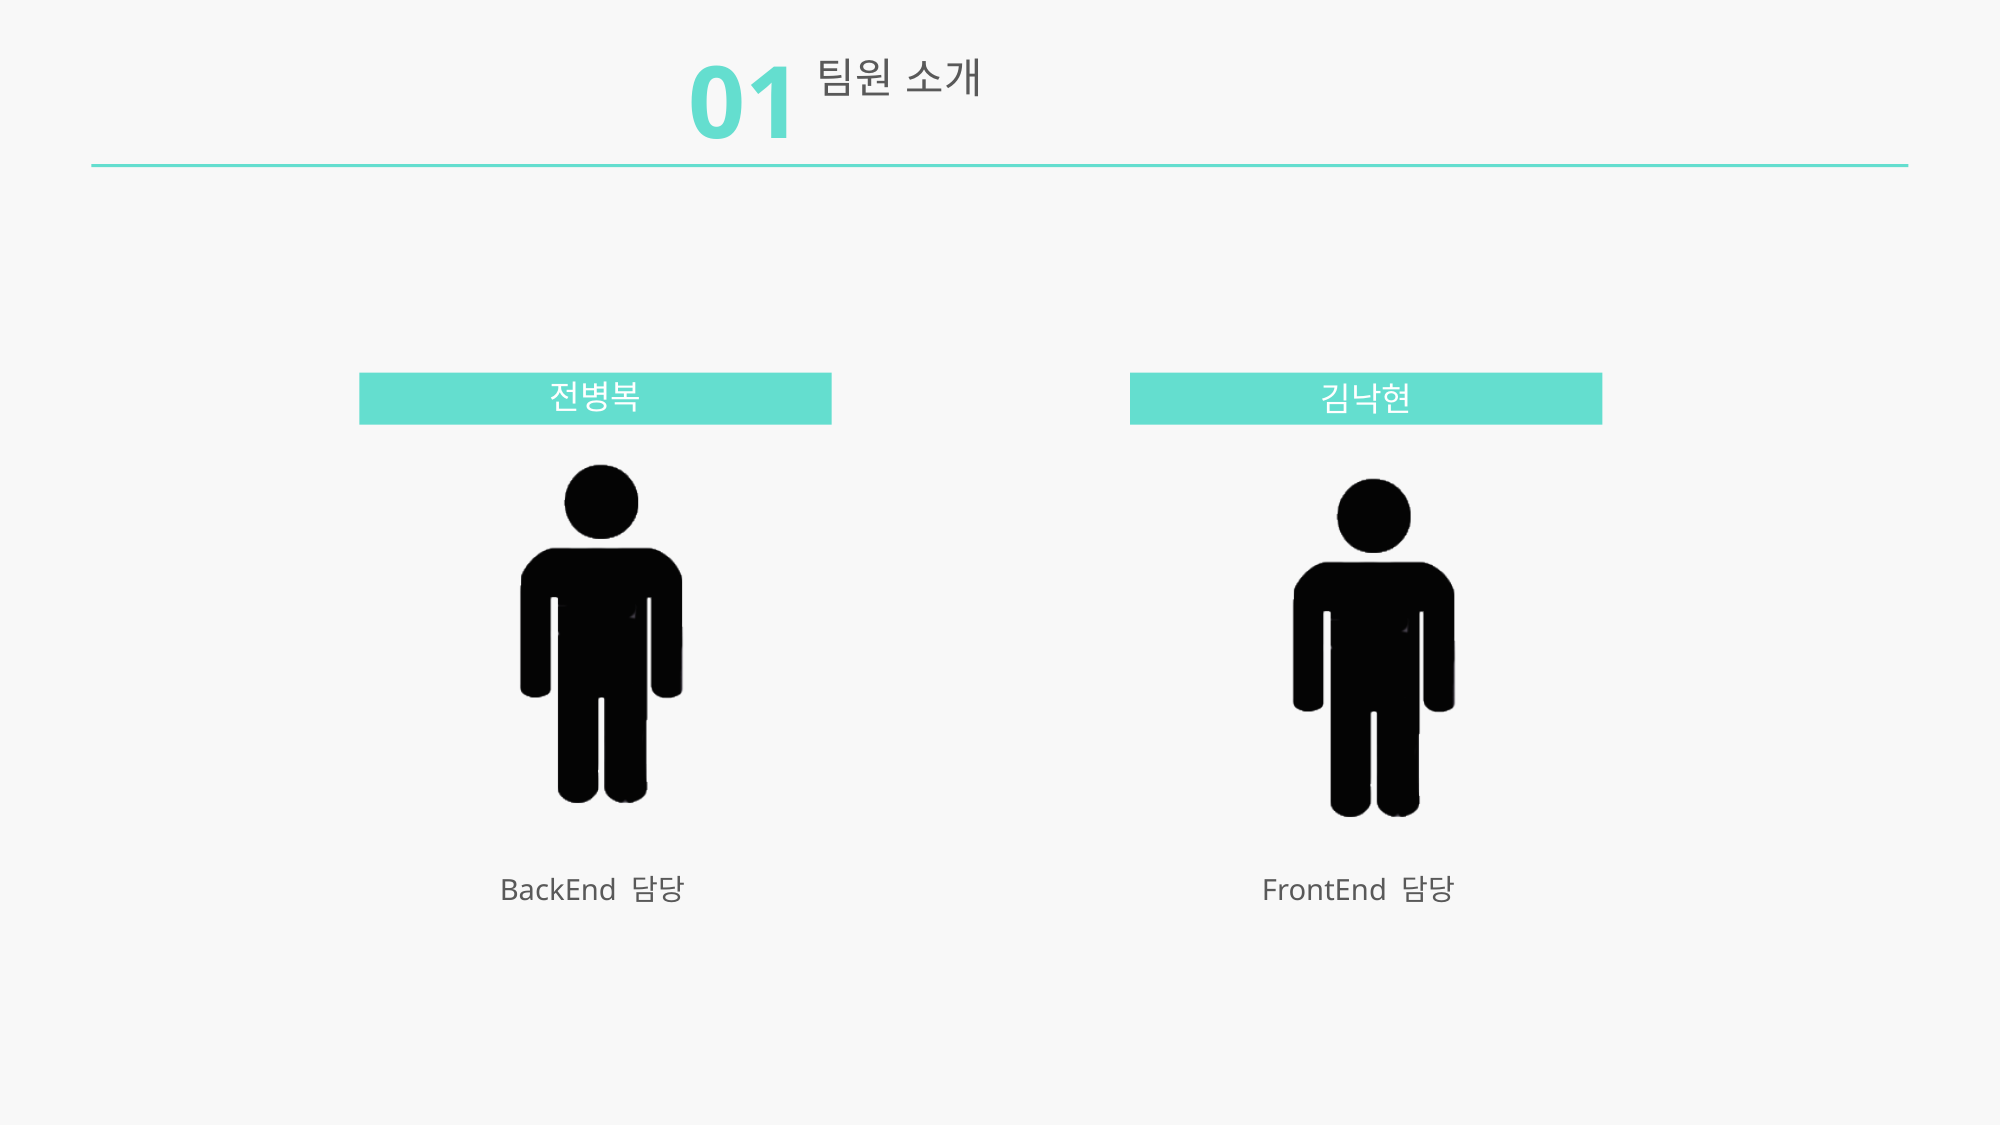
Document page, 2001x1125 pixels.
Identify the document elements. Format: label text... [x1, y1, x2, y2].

text_box 전병복 [421, 369, 770, 424]
text_box [90, 163, 673, 168]
text_box FrontEnd 담당 [1247, 863, 1471, 914]
picture [419, 441, 775, 821]
picture [1191, 455, 1547, 835]
text_box [1129, 372, 1192, 426]
text_box BackEnd 담당 [484, 863, 701, 949]
text_box [358, 372, 833, 426]
text_box 김낙현 [1192, 370, 1541, 426]
text_box [1541, 372, 1603, 426]
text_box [673, 30, 1327, 168]
text_box [1327, 163, 1909, 168]
